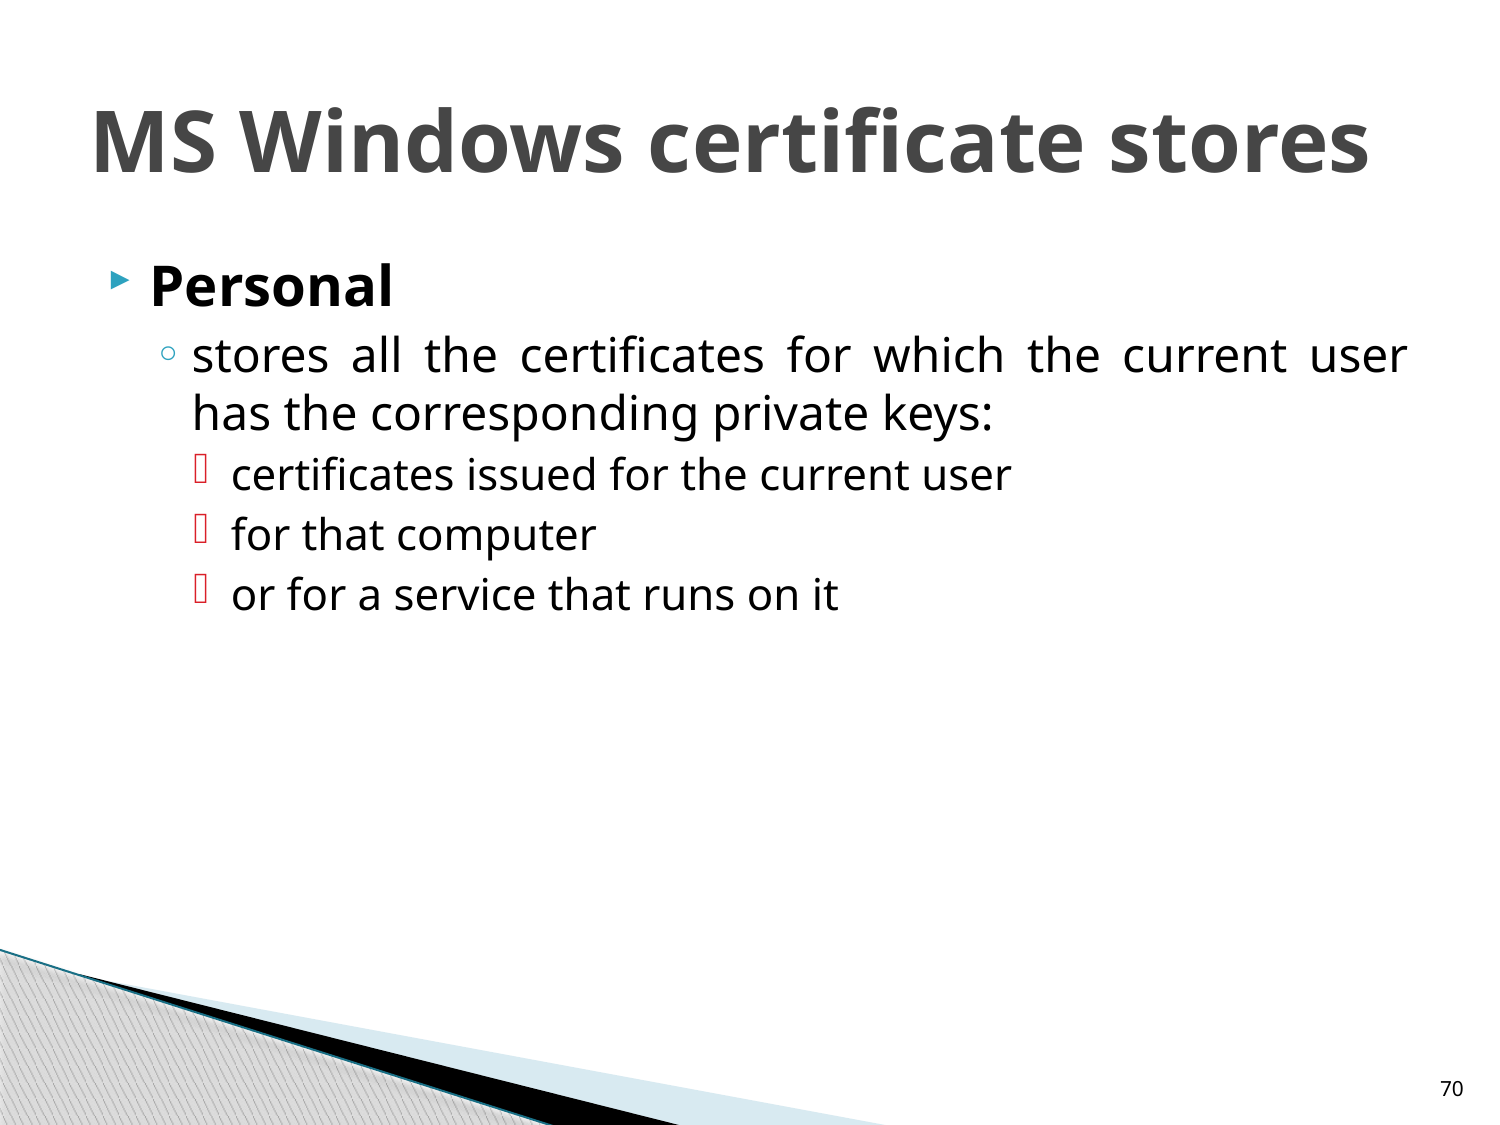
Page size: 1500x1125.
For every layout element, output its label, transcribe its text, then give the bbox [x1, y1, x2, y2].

list Personal stores all the certificates for which the current user has the corresponding private keys: certificates issued for the current user for that computer or for a service that runs on it [75, 243, 1425, 986]
title MS Windows certificate stores [75, 45, 1425, 233]
slide_number 70 [1418, 1051, 1479, 1112]
